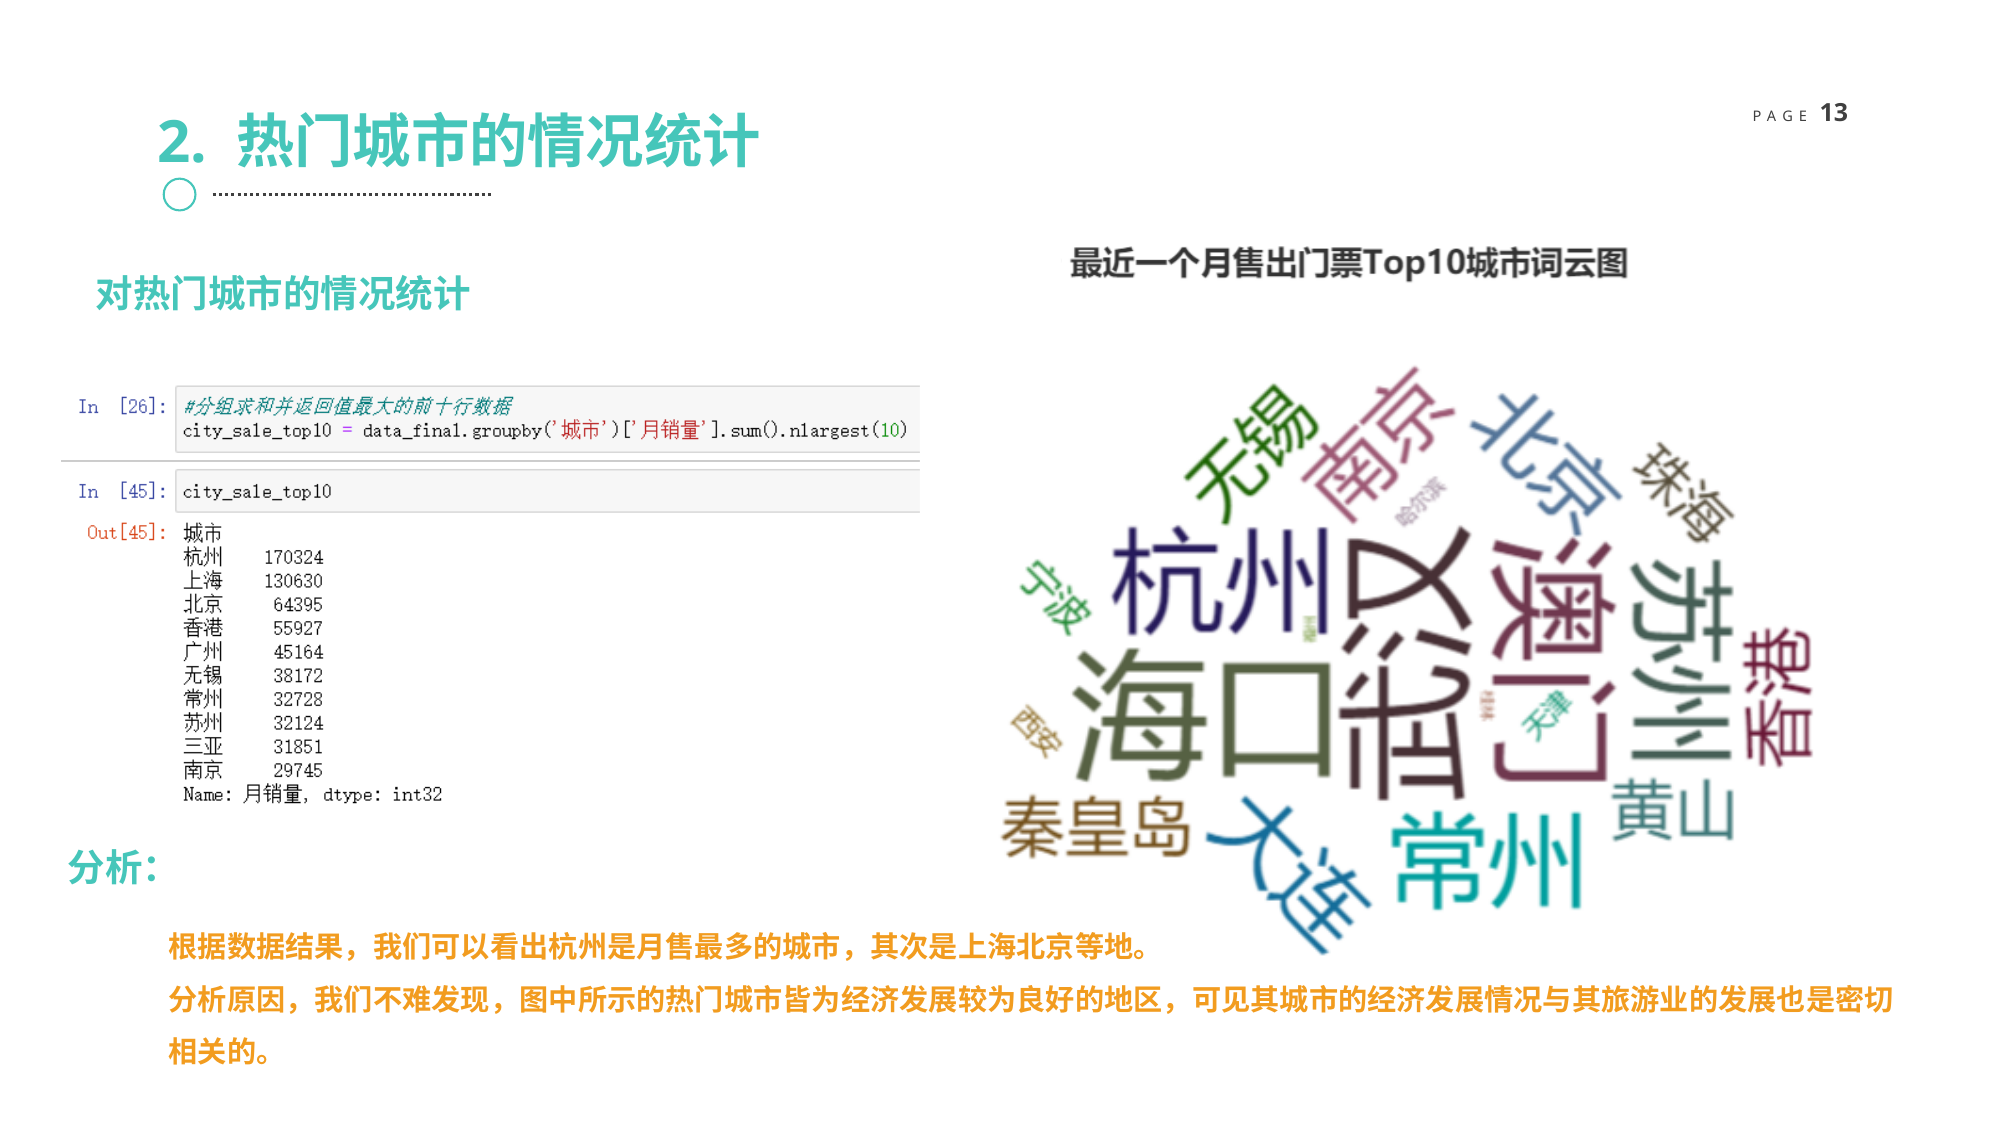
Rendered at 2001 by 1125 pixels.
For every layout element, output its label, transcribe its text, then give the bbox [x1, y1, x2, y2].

text_box 2. 热门城市的情况统计 [142, 96, 776, 182]
text_box [162, 177, 197, 212]
text_box 对热门城市的情况统计 [80, 262, 486, 323]
picture [1054, 235, 1820, 289]
picture [61, 314, 1962, 1046]
text_box 分析： [53, 836, 196, 897]
text_box 根据数据结果，我们可以看出杭州是月售最多的城市，其次是上海北京等地。 分析原因，我们不难发现，图中所示的热门城市皆为经济发展较为良好的地区，可见其城市的经济发展情况与其旅游业的发展也是密切相关的。 [153, 903, 1928, 1076]
